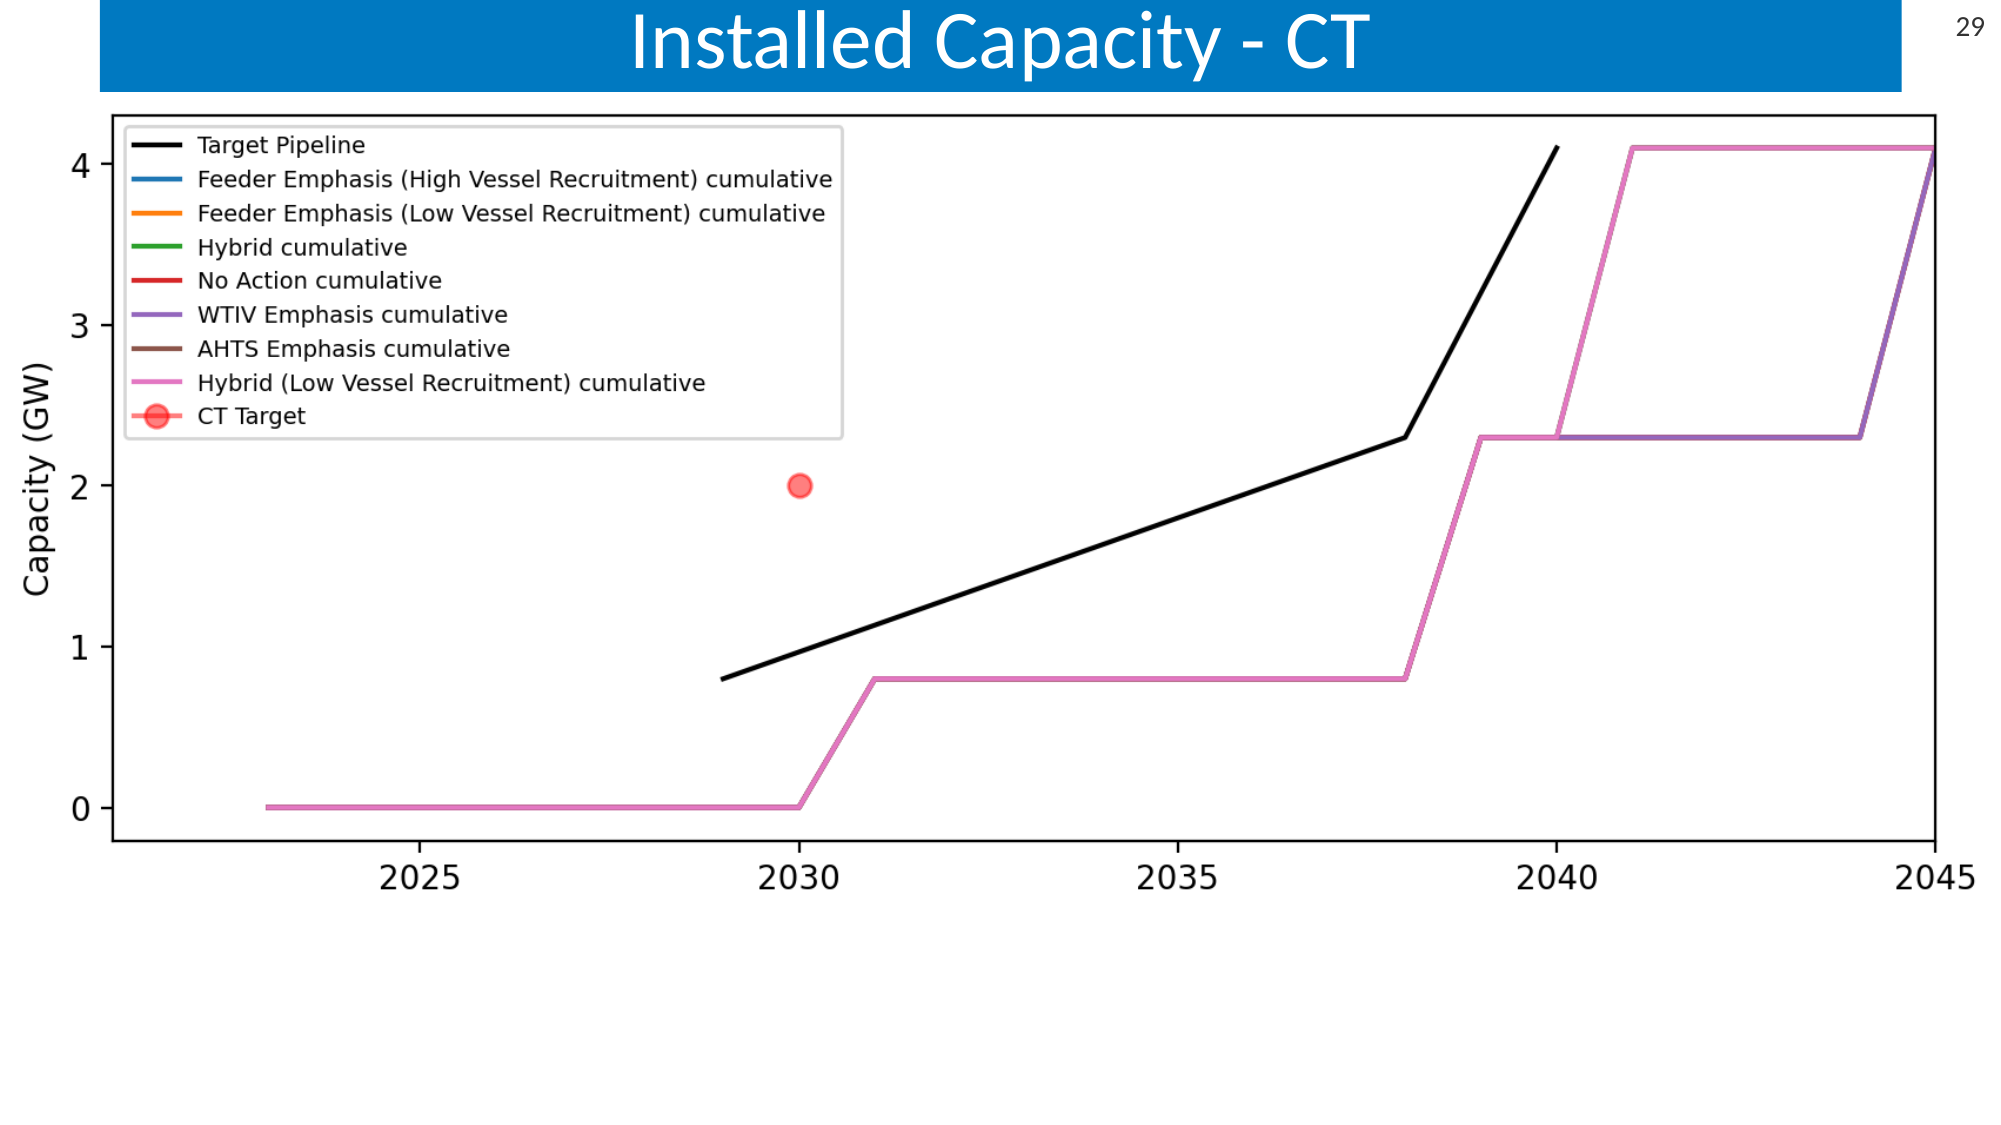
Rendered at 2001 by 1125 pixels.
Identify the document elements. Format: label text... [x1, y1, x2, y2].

title Installed Capacity - CT [99, 0, 1902, 89]
picture [0, 92, 2000, 920]
